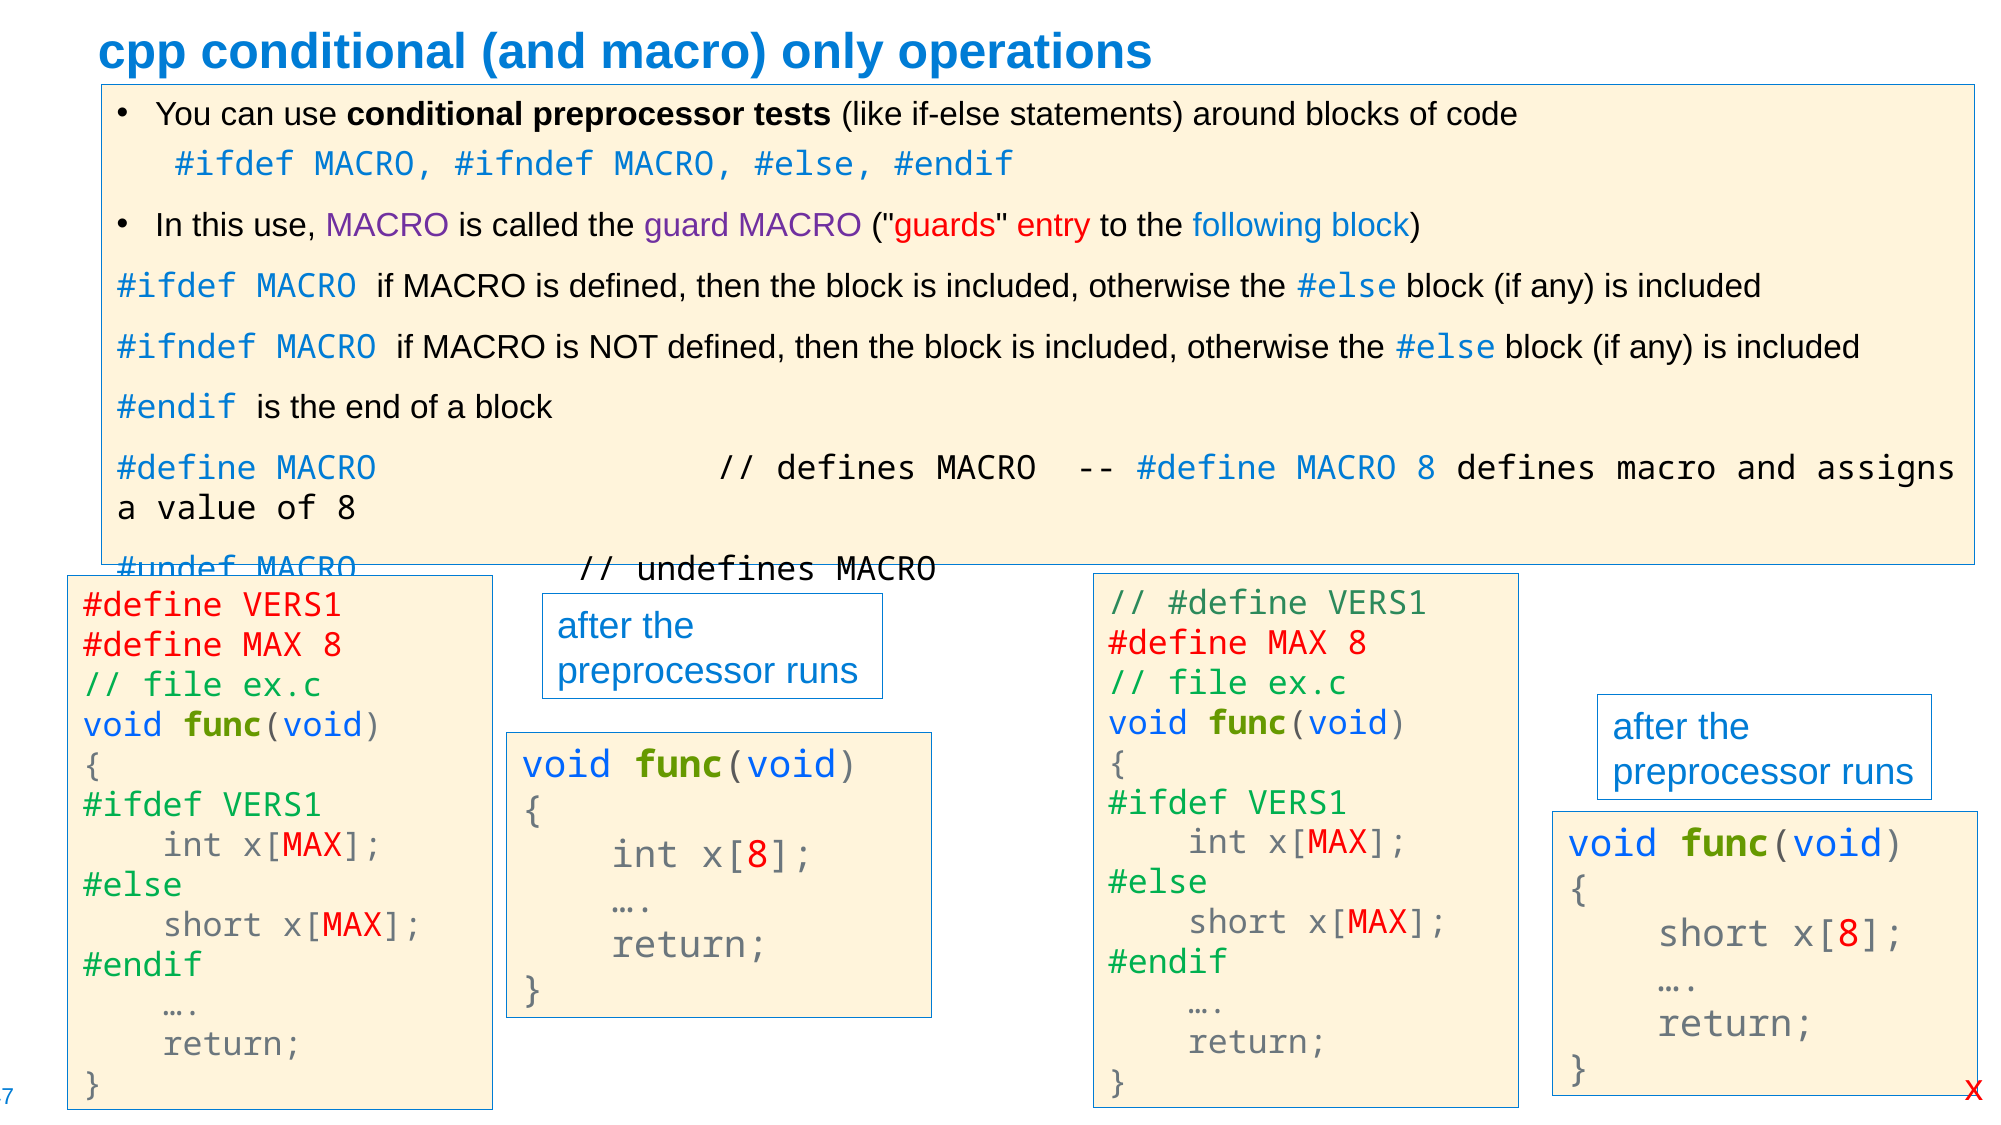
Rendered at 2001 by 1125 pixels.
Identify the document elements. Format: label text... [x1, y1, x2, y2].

title cpp conditional (and macro) only operations [82, 19, 1808, 87]
list You can use conditional preprocessor tests (like if-else statements) around blocks of code #ifdef MACRO, #ifndef MACRO, #else, #endif In this use, MACRO is called the guard MACRO ("guards" entry to the following block) #ifdef MACRO if MACRO is defined, then the block is included, otherwise the #else block (if any) is included #ifndef MACRO if MACRO is NOT defined, then the block is included, otherwise the #else block (if any) is included #endif is the end of a block #define MACRO // defines MACRO -- #define MACRO 8 defines macro and assigns a value of 8 #undef MACRO // undefines MACRO [101, 84, 1975, 565]
text_box #define VERS1 #define MAX 8 // file ex.c void func(void) { #ifdef VERS1 int x[MAX]; #else short x[MAX]; #endif …. return; } [67, 575, 493, 1110]
text_box after the preprocessor runs [542, 593, 883, 699]
text_box x [1949, 1055, 1999, 1116]
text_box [1092, 573, 1978, 1115]
text_box void func(void) { int x[8]; …. return; } [506, 732, 932, 1018]
